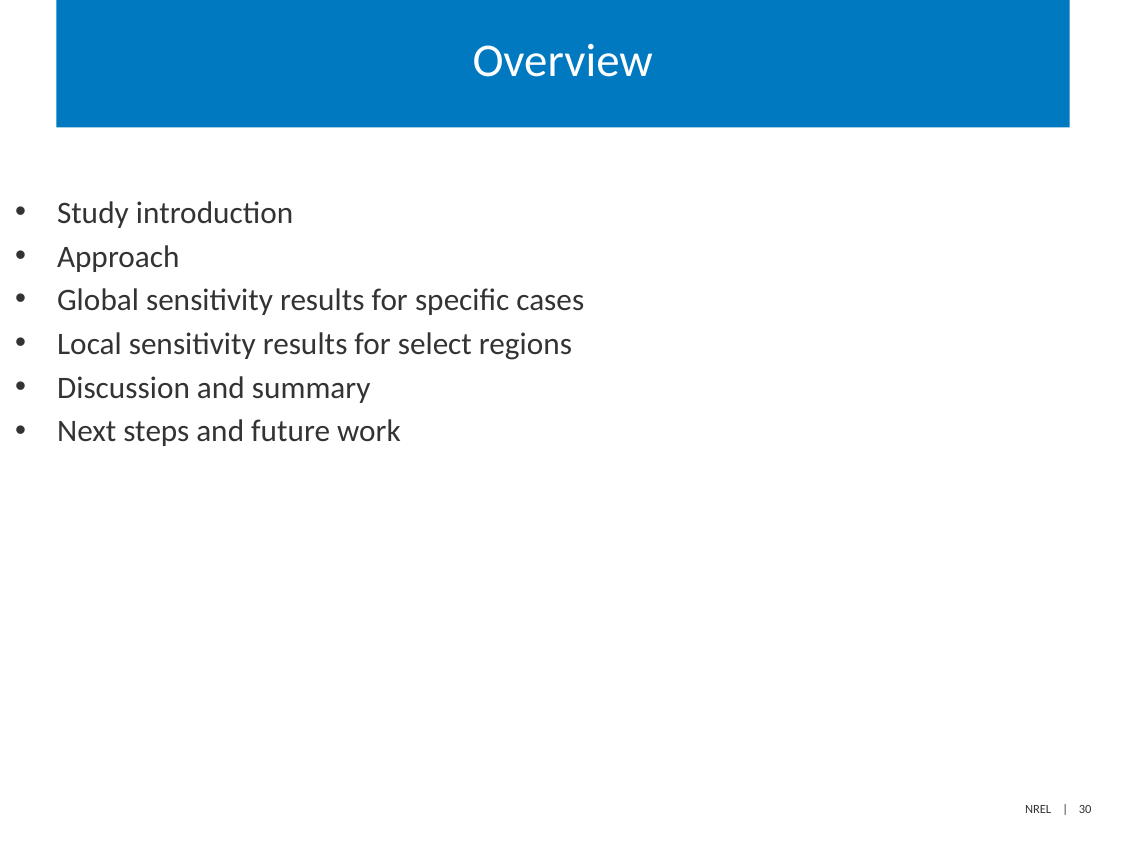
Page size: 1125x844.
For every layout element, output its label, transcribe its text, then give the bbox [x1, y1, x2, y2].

list Study introduction Approach Global sensitivity results for specific cases Local sensitivity results for select regions Discussion and summary Next steps and future work [0, 184, 999, 779]
title Overview [56, 0, 1070, 128]
